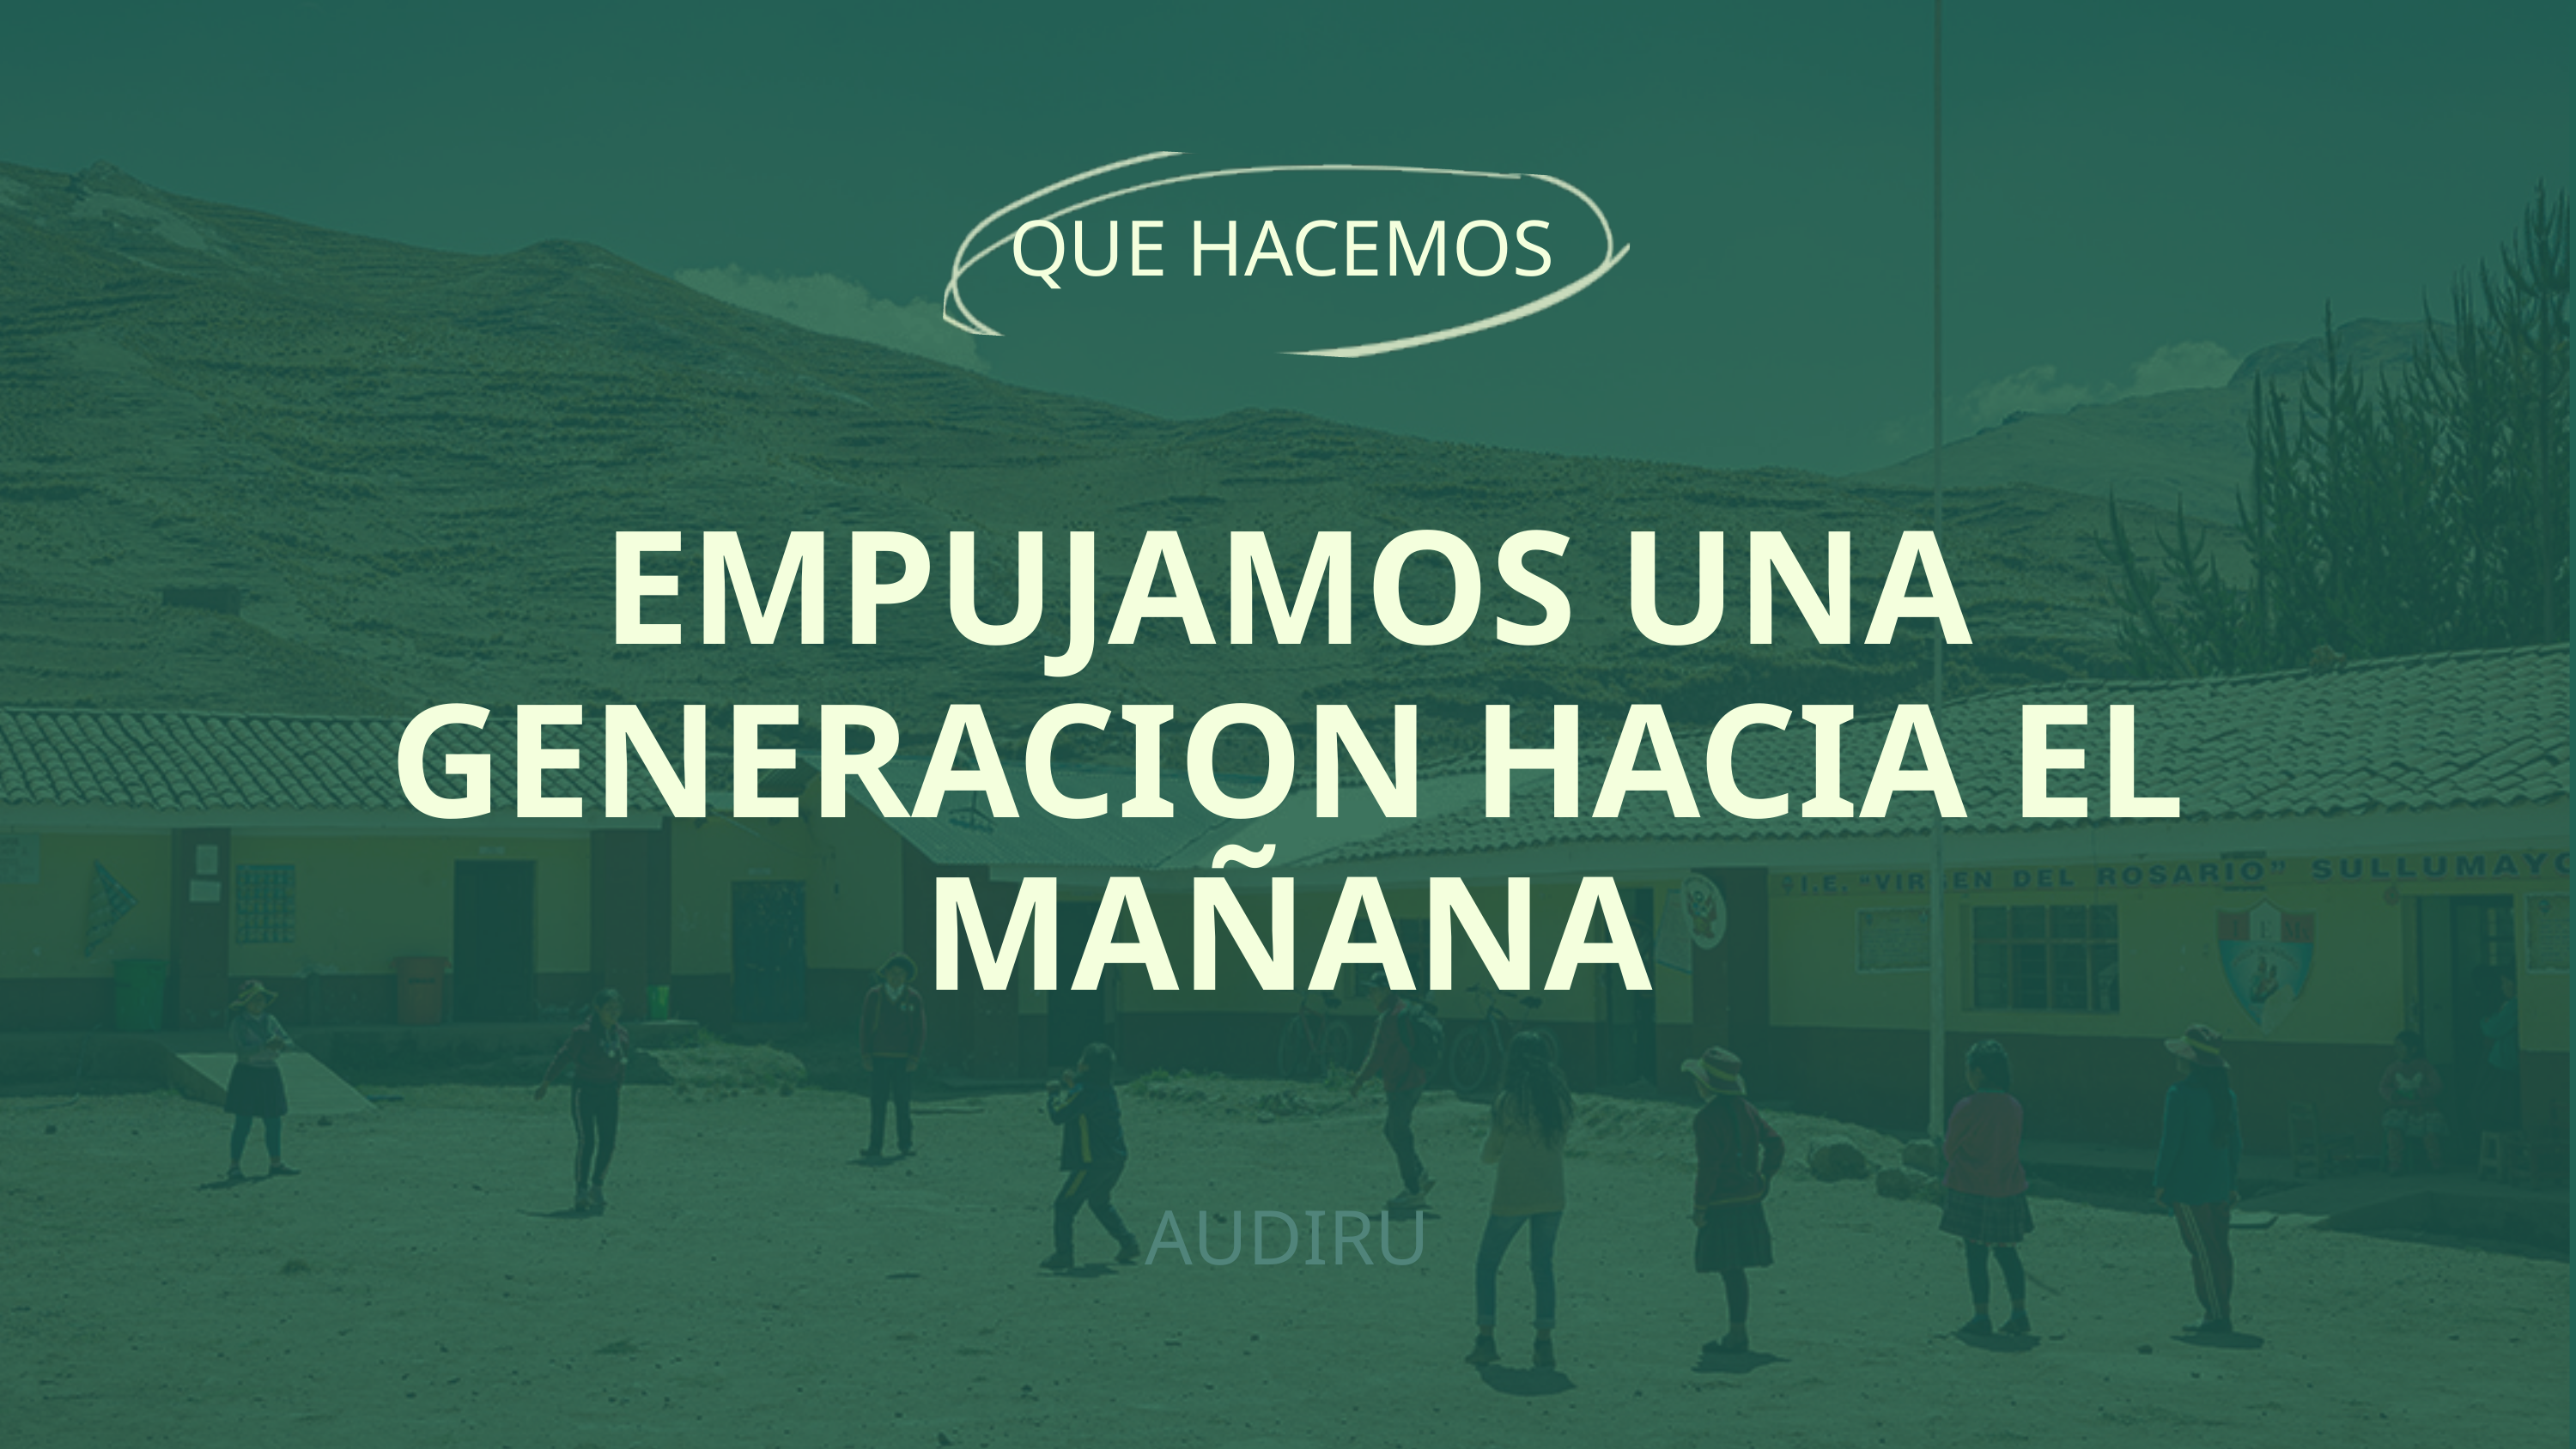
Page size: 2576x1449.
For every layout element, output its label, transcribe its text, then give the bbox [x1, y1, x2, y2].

text_box [0, 0, 2570, 1449]
text_box QUE HACEMOS [955, 225, 1608, 292]
text_box EMPUJAMOS UNA GENERACION HACIA EL MAÑANA [144, 502, 2432, 1022]
text_box AUDIRU [464, 1215, 2112, 1280]
